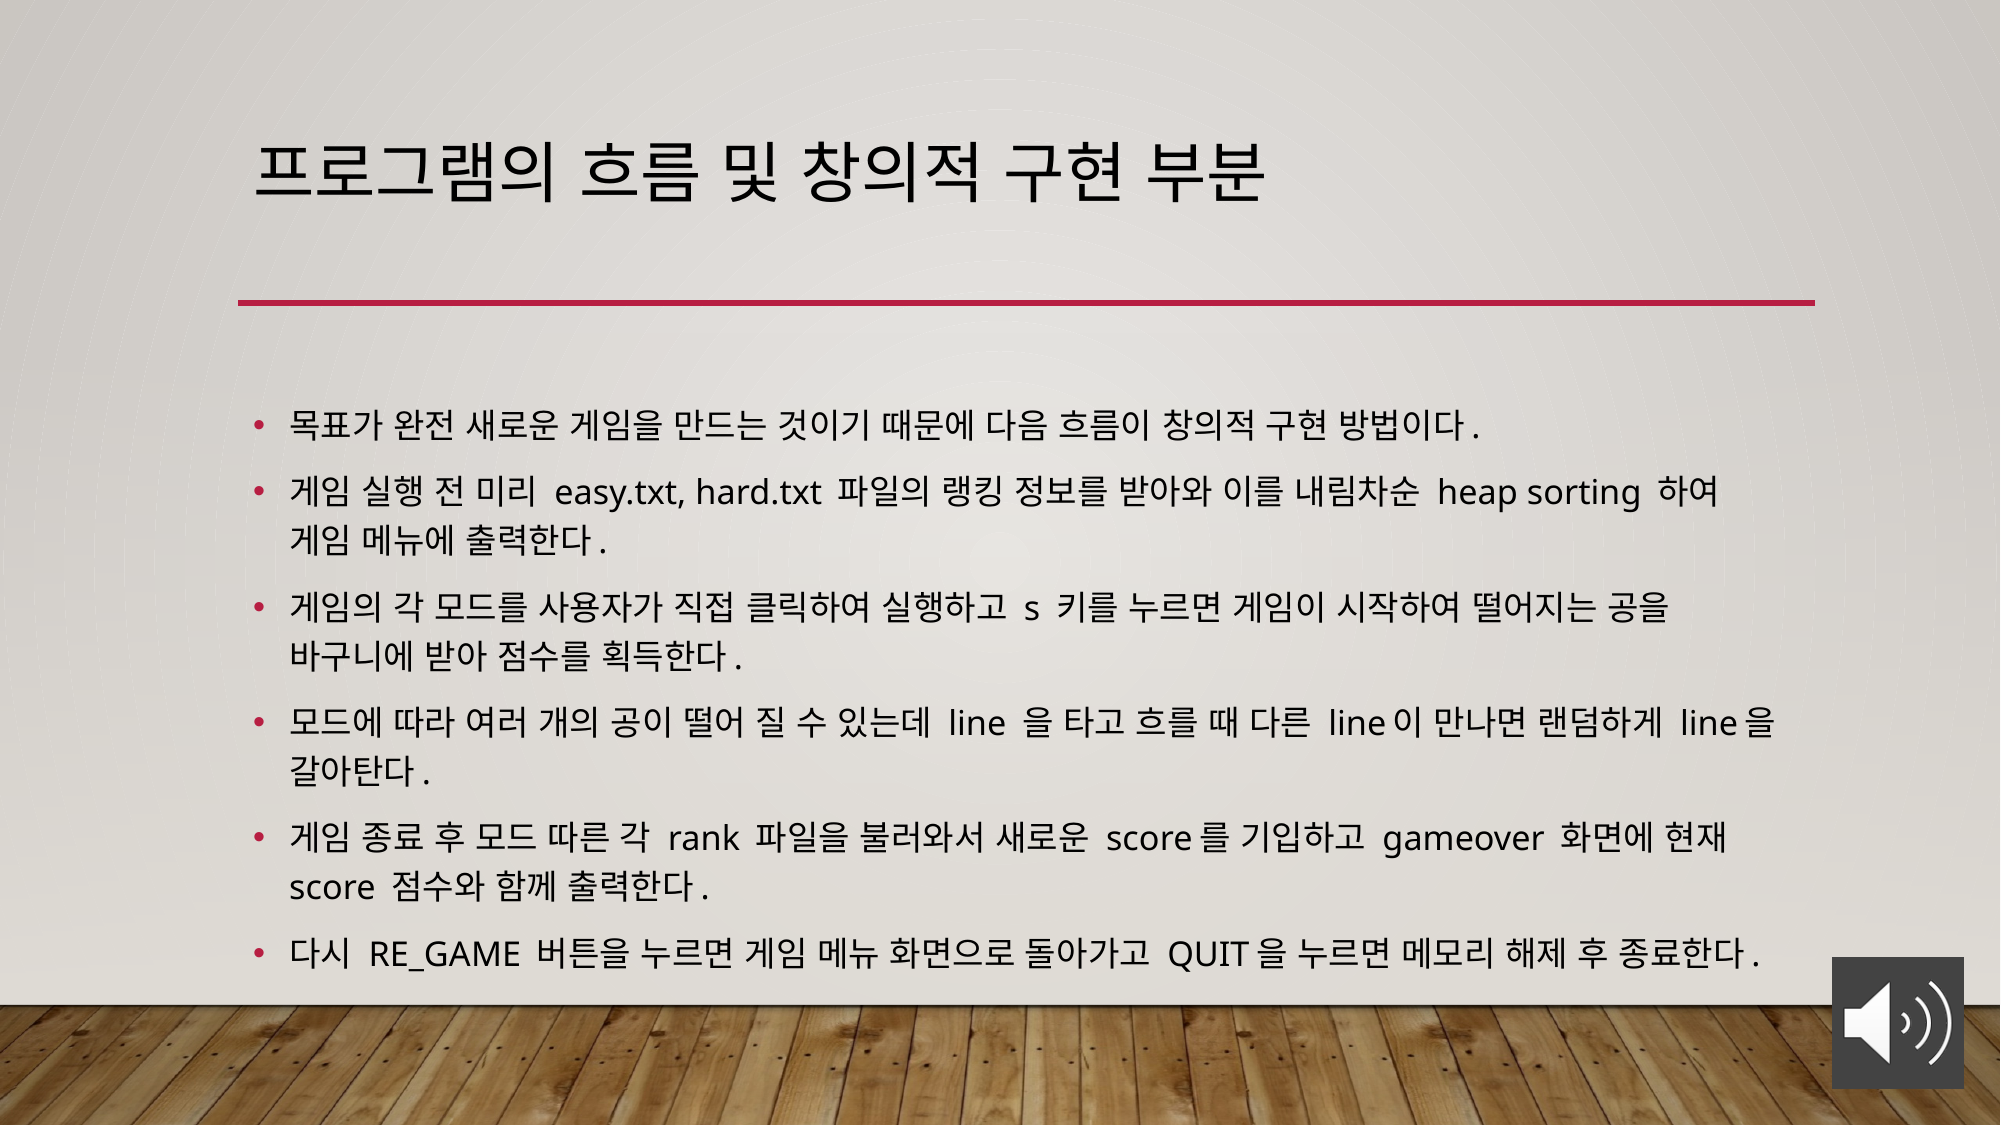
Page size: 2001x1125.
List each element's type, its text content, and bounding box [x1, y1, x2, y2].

list 목표가 완전 새로운 게임을 만드는 것이기 때문에 다음 흐름이 창의적 구현 방법이다. 게임 실행 전 미리 easy.txt, hard.txt 파일의 랭킹 정보를 받아와 이를 내림차순 heap sorting 하여 게임 메뉴에 출력한다. 게임의 각 모드를 사용자가 직접 클릭하여 실행하고 s 키를 누르면 게임이 시작하여 떨어지는 공을 바구니에 받아 점수를 획득한다. 모드에 따라 여러 개의 공이 떨어 질 수 있는데 line 을 타고 흐를 때 다른 line이 만나면 랜덤하게 line을 갈아탄다. 게임 종료 후 모드 따른 각 rank 파일을 불러와서 새로운 score를 기입하고 gameover 화면에 현재 score 점수와 함께 출력한다. 다시 RE_GAME 버튼을 누르면 게임 메뉴 화면으로 돌아가고 QUIT을 누르면 메모리 해제 후 종료한다. [238, 330, 1814, 993]
picture [0, 955, 2000, 1125]
title 프로그램의 흐름 및 창의적 구현 부분 [238, 131, 1814, 305]
